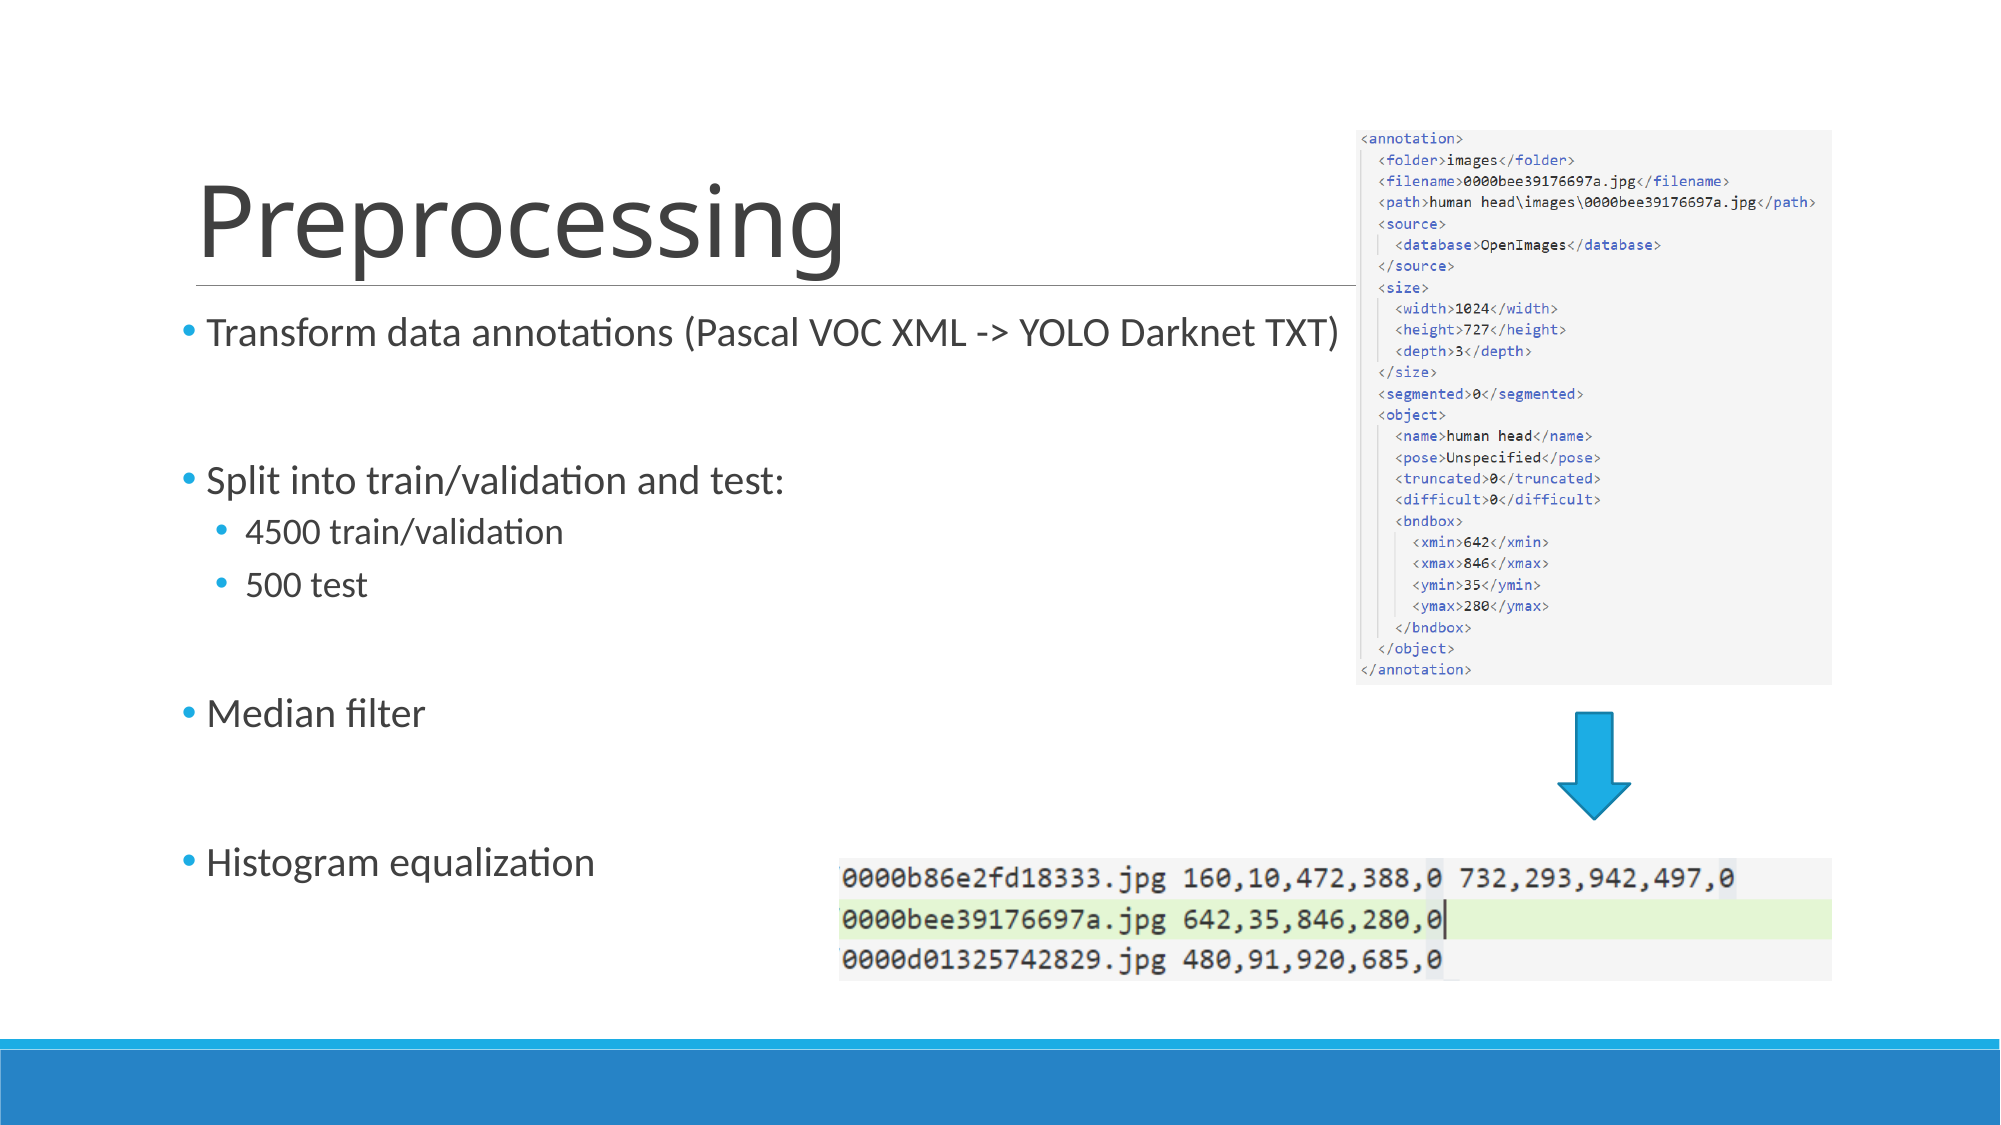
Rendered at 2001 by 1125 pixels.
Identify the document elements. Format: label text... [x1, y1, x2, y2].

picture [838, 847, 1833, 981]
list Transform data annotations (Pascal VOC XML -> YOLO Darknet TXT) Split into train/validation and test: 4500 train/validation 500 test Median filter Histogram equalization [181, 302, 1832, 963]
title Preprocessing [180, 47, 1830, 285]
text_box [1557, 711, 1632, 821]
picture [1356, 129, 1833, 685]
